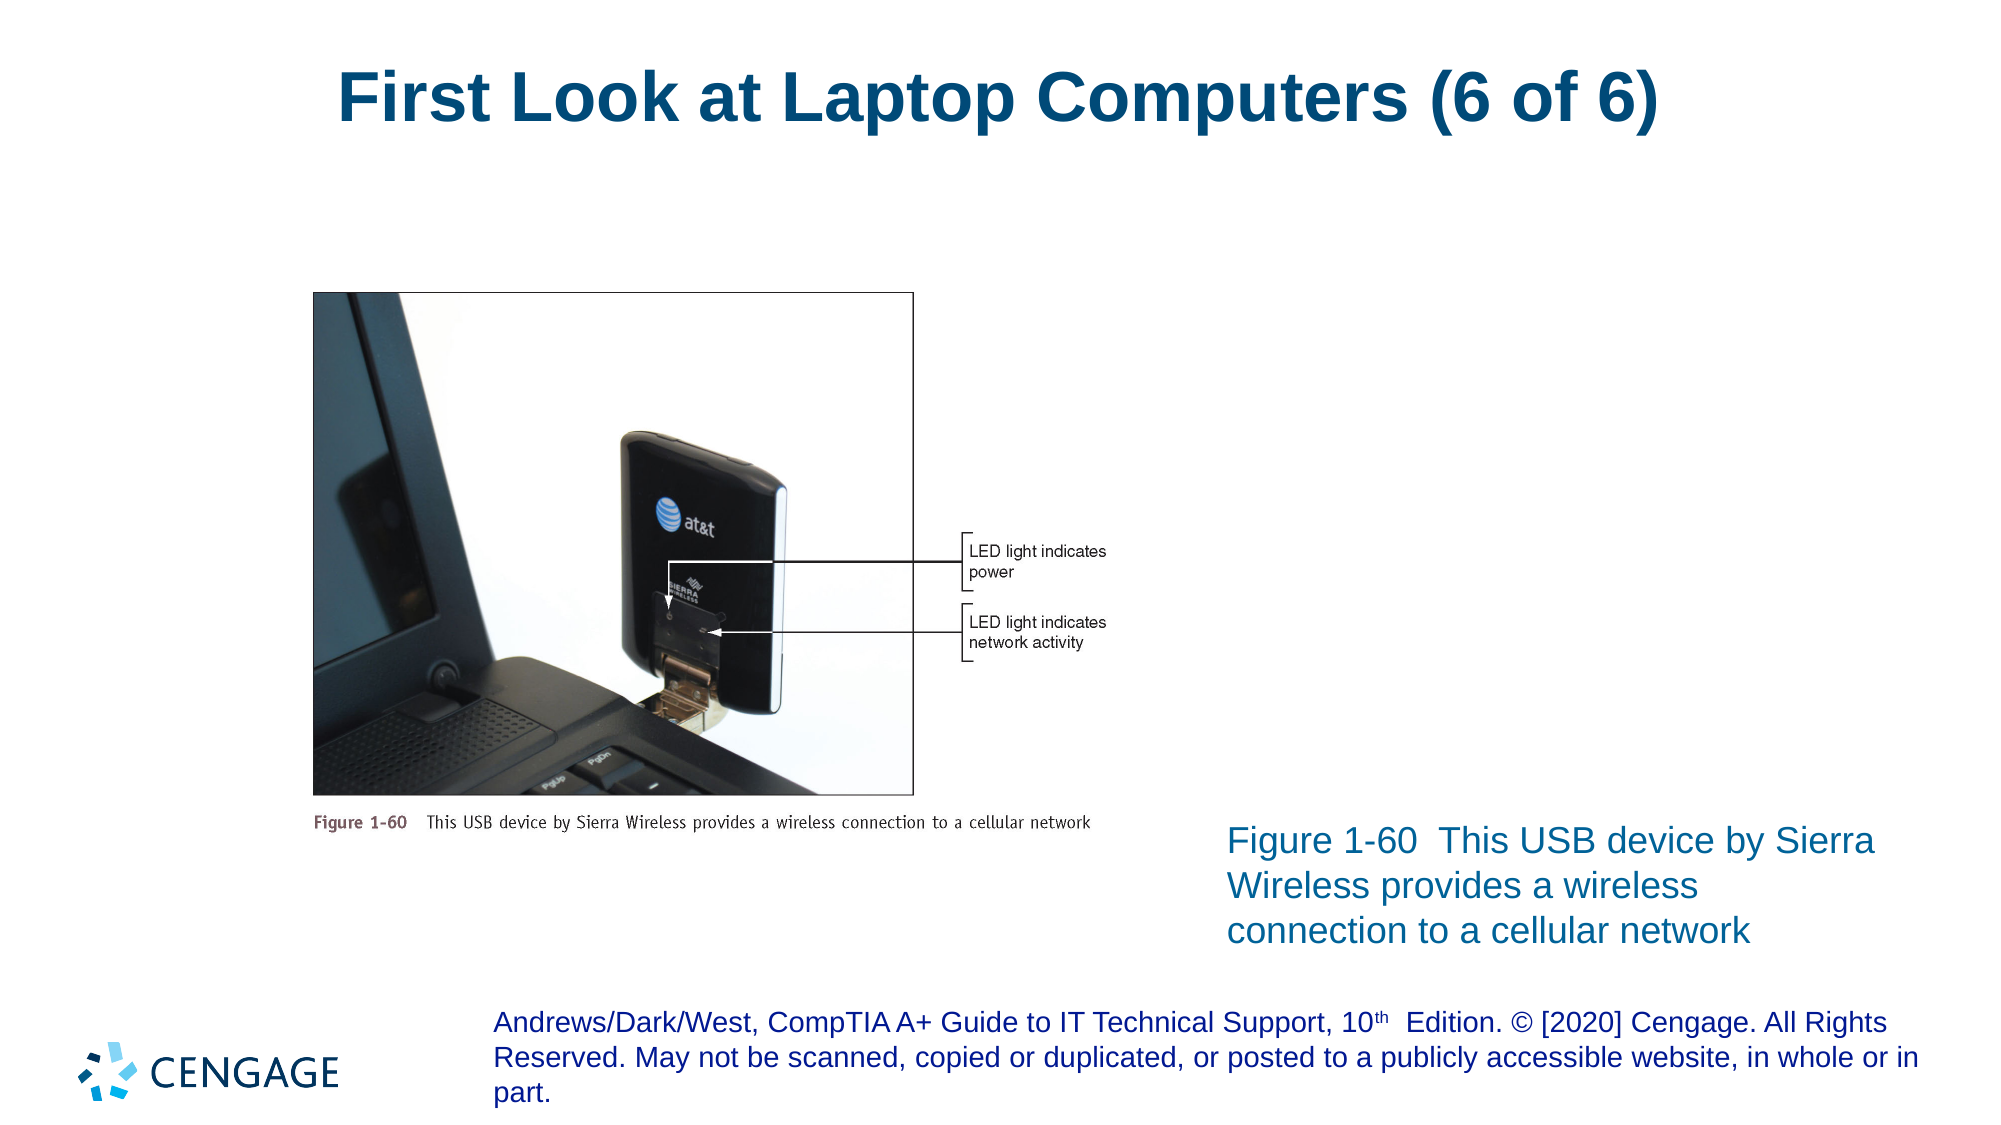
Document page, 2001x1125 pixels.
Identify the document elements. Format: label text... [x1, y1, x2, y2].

list Figure 1-60 This USB device by Sierra Wireless provides a wireless connection to a cellular network [1226, 815, 1880, 965]
title First Look at Laptop Computers (6 of 6) [137, 59, 1863, 171]
picture [310, 287, 1119, 838]
picture [78, 1042, 338, 1101]
